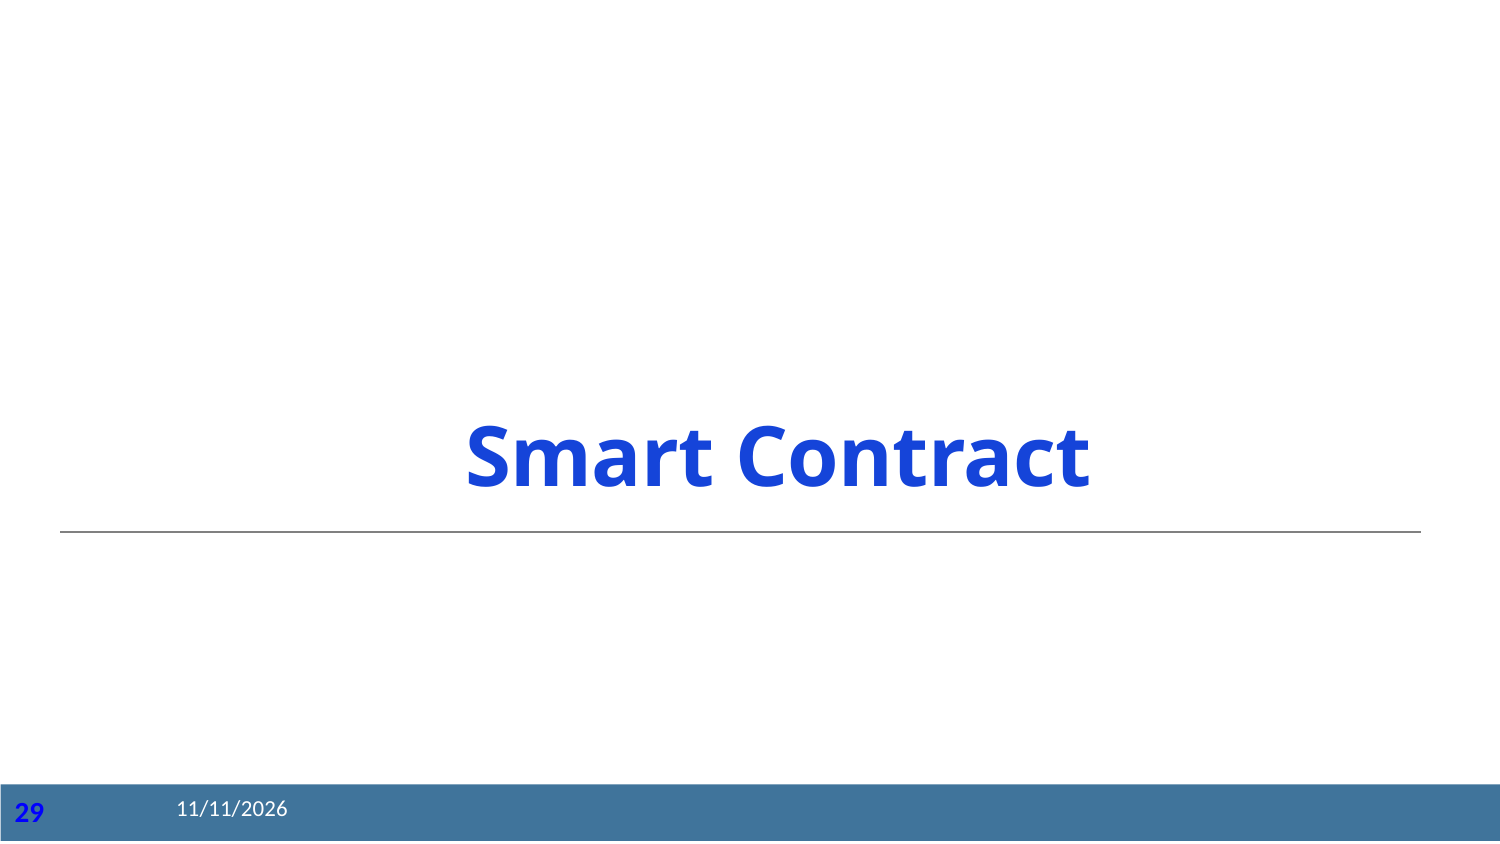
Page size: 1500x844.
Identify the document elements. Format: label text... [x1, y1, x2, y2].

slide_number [161, 785, 466, 831]
title Smart Contract [98, 265, 1460, 518]
